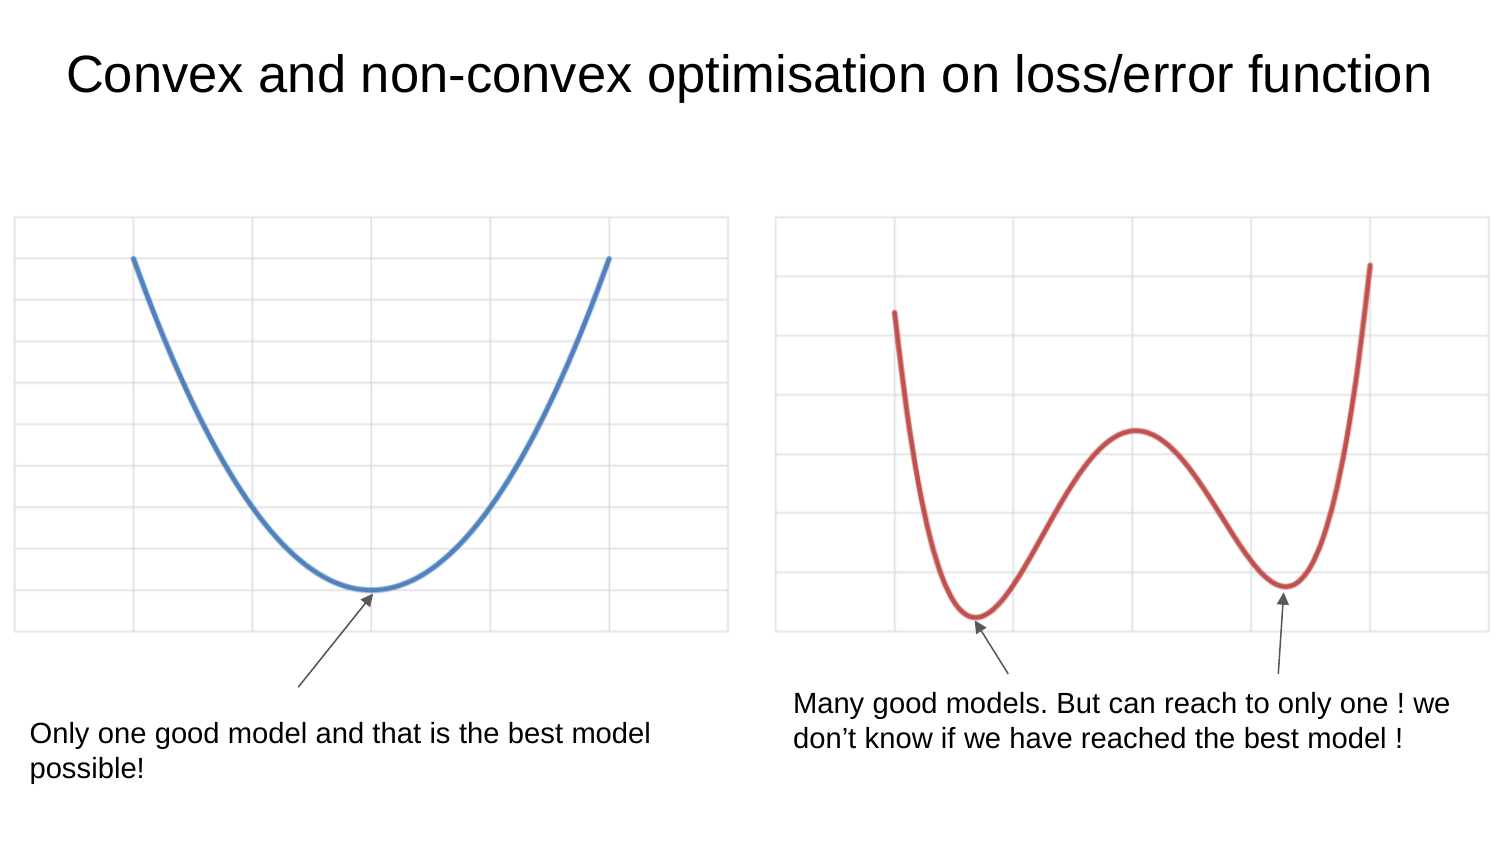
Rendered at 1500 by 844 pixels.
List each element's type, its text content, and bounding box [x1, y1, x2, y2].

text_box Many good models. But can reach to only one ! we don’t know if we have reached the best model ! [778, 669, 1467, 770]
text_box Only one good model and that is the best model possible! [14, 699, 756, 800]
picture [0, 200, 1500, 643]
title Convex and non-convex optimisation on loss/error function [51, 24, 1449, 119]
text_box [1278, 591, 1284, 675]
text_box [297, 593, 374, 688]
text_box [974, 620, 1009, 675]
